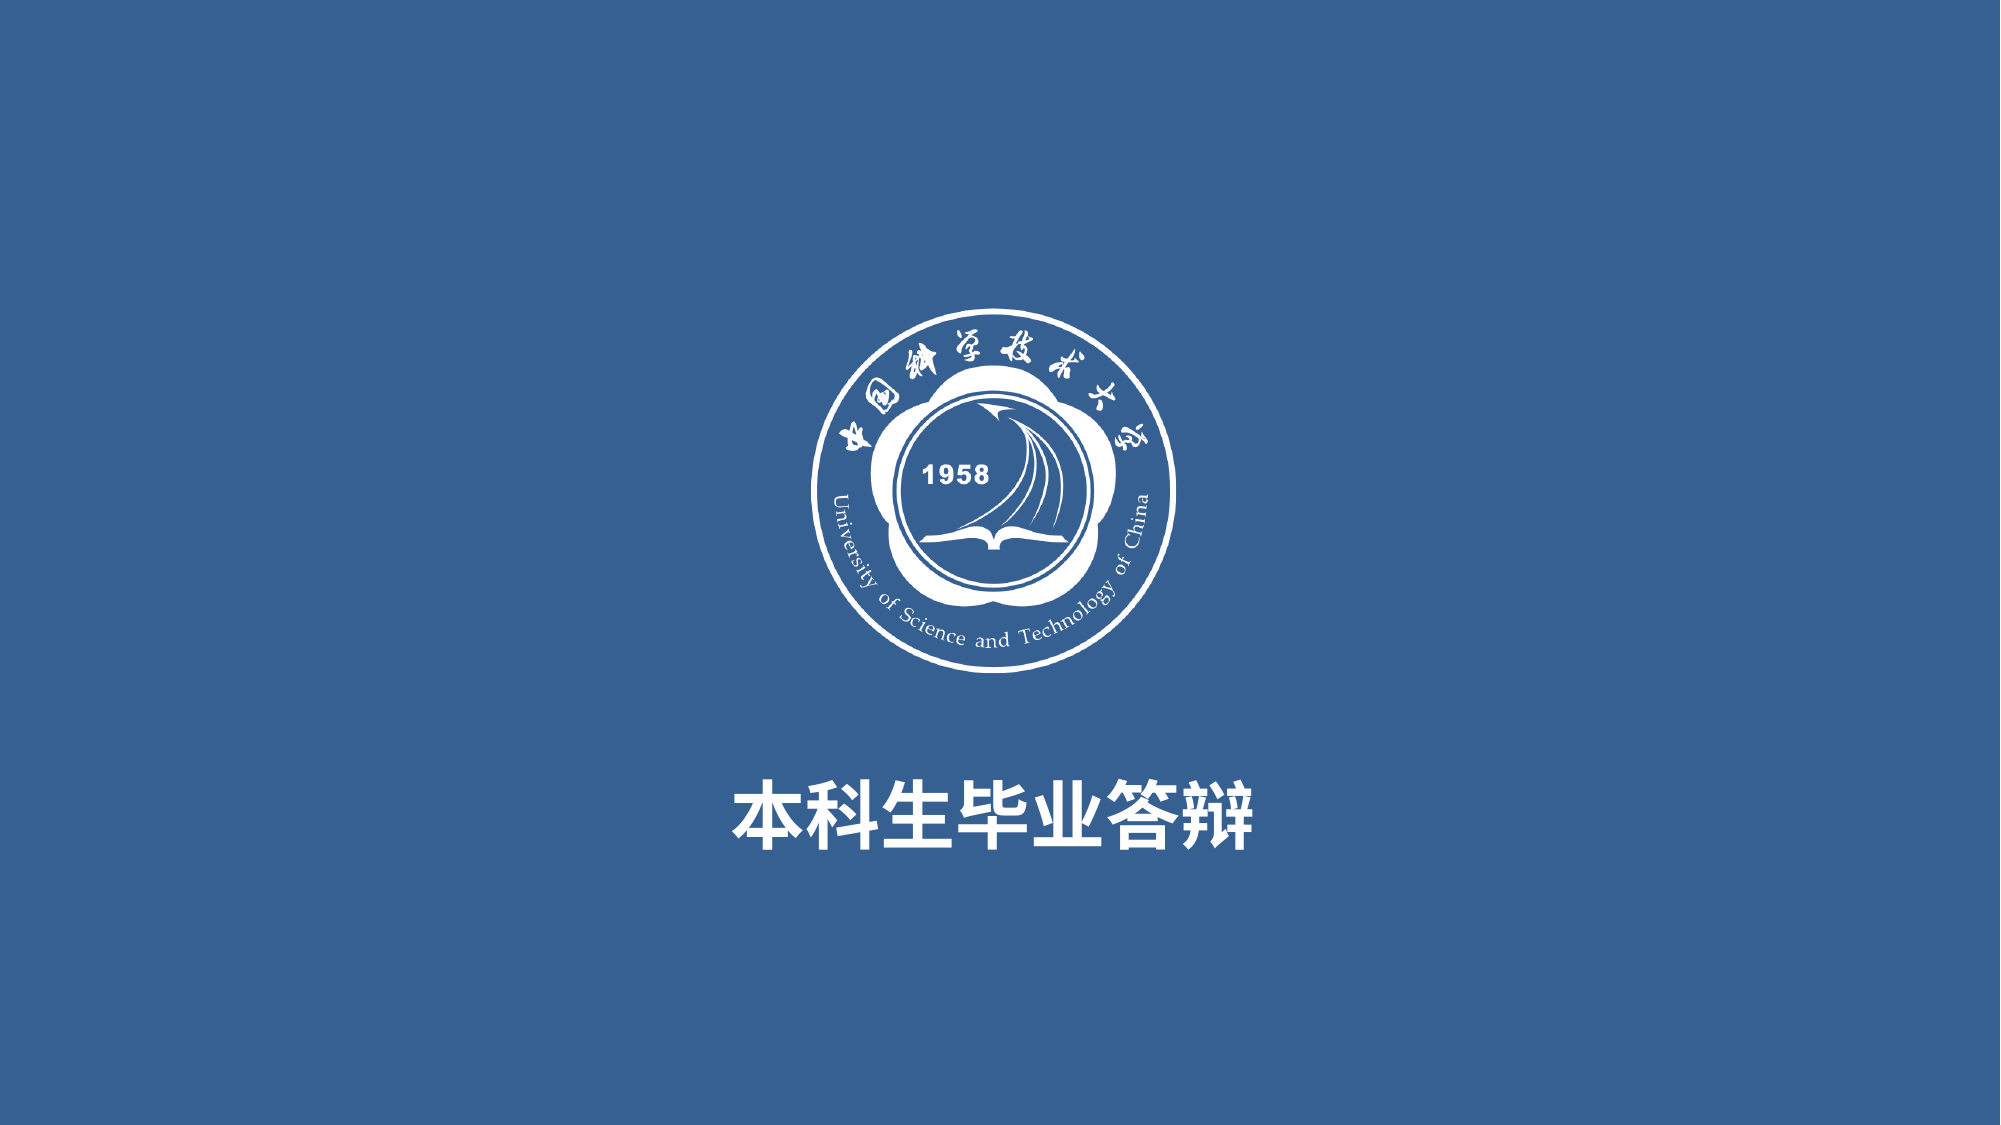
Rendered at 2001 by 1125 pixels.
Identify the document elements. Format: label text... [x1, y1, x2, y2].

text_box 本科生毕业答辩 [519, 770, 1467, 878]
picture [800, 298, 1185, 682]
